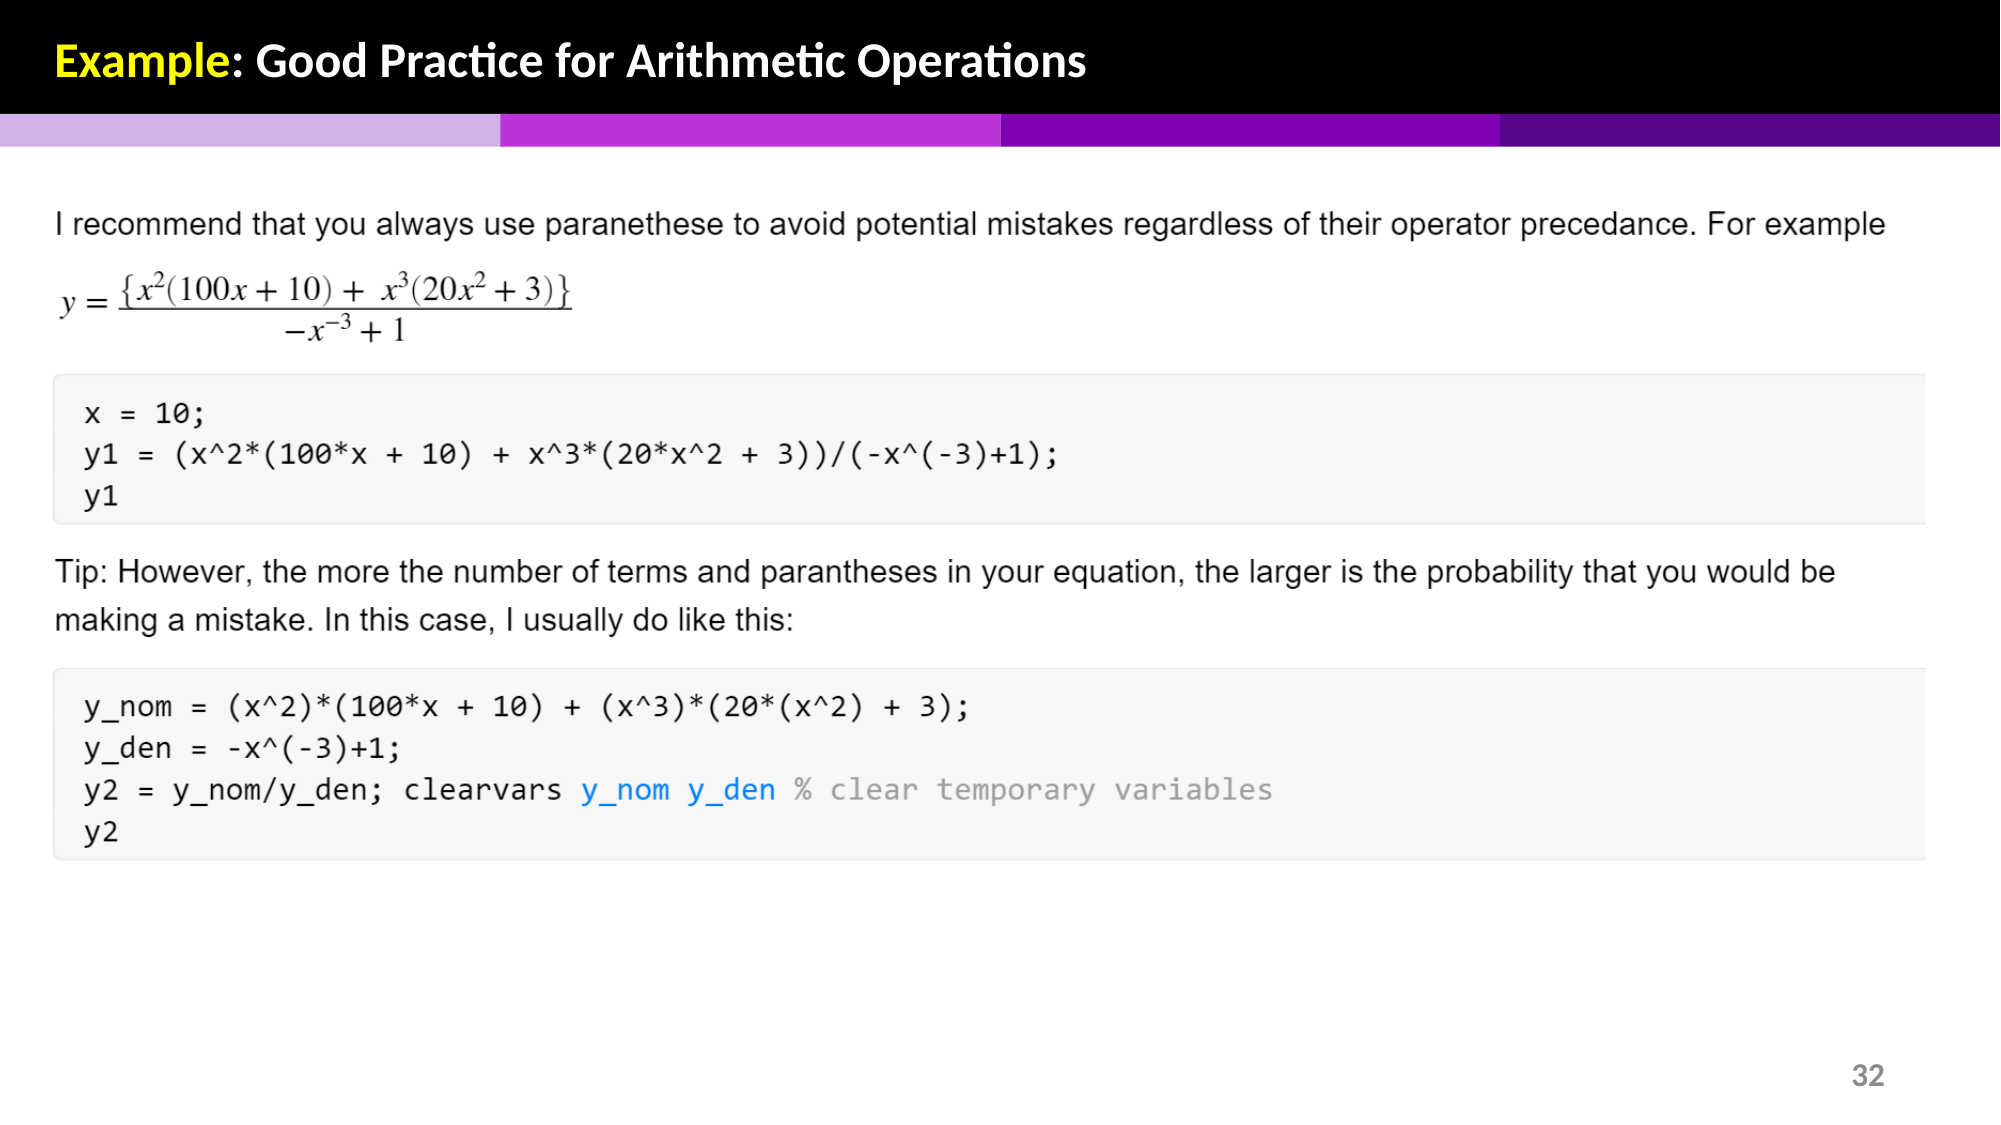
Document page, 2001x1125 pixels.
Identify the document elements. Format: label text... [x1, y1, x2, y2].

picture [39, 191, 1927, 881]
list Example: Good Practice for Arithmetic Operations [39, 1, 1964, 114]
